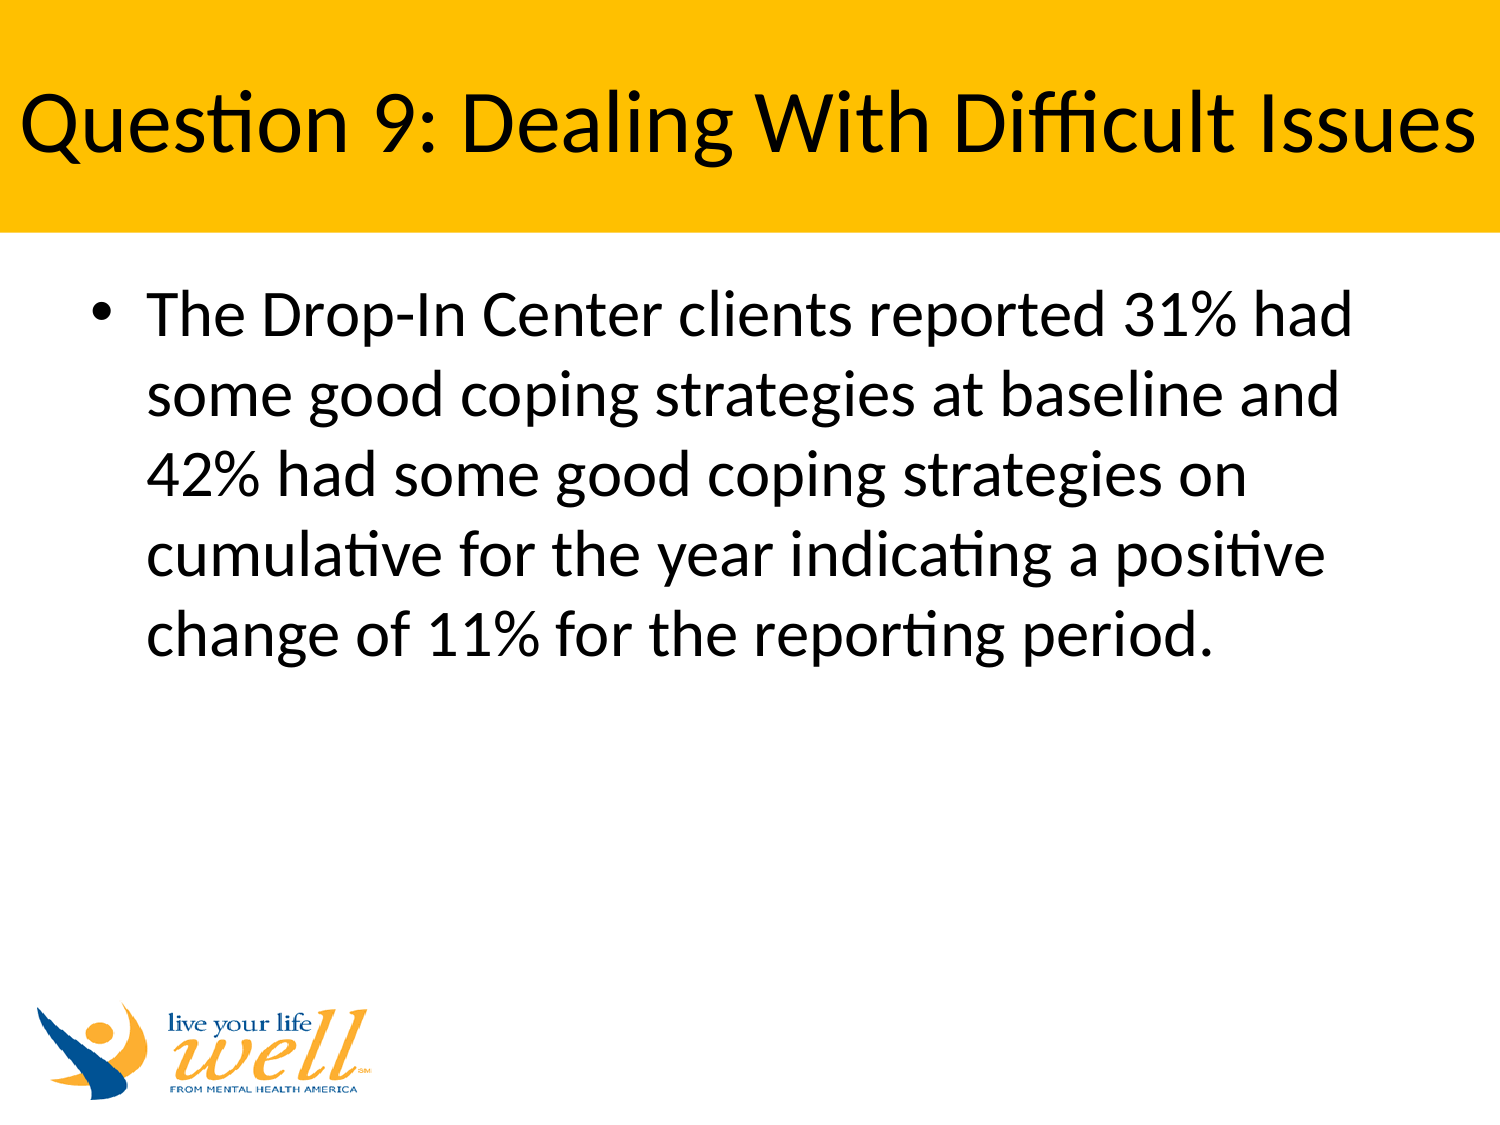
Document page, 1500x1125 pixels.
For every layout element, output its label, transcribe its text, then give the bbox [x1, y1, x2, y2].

picture [37, 999, 372, 1101]
list The Drop-In Center clients reported 31% had some good coping strategies at baseline and 42% had some good coping strategies on cumulative for the year indicating a positive change of 11% for the reporting period. [75, 262, 1425, 1005]
title Question 9: Dealing With Difficult Issues [0, 0, 1500, 233]
